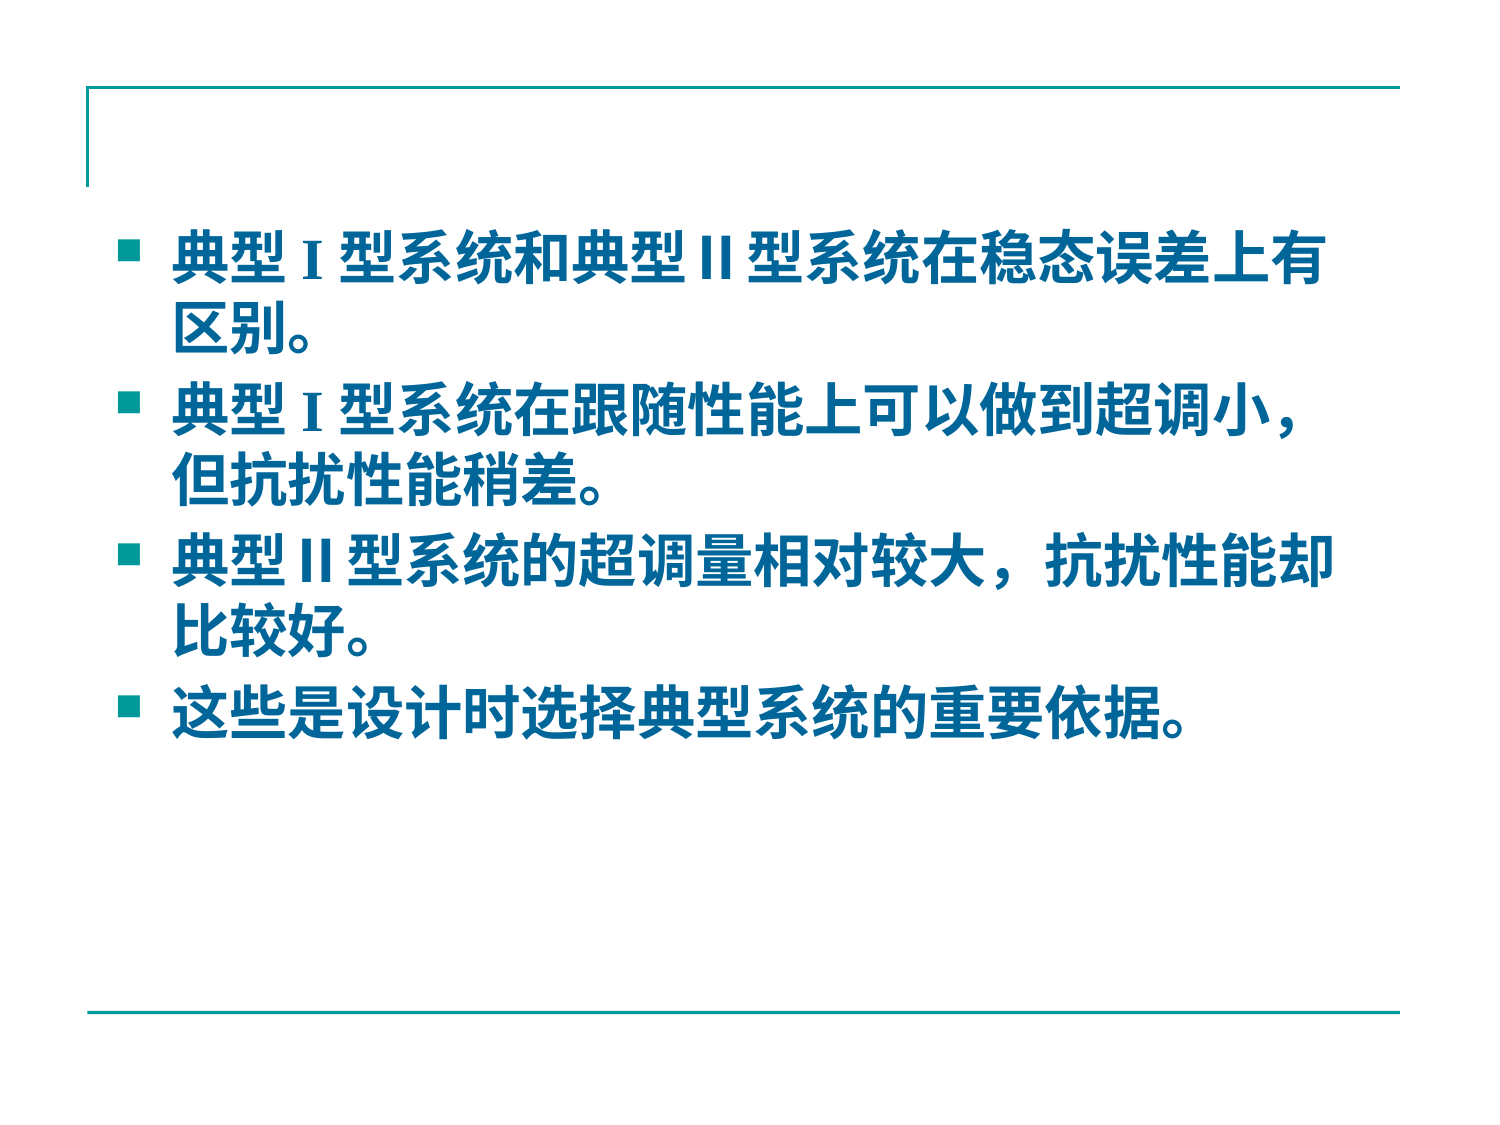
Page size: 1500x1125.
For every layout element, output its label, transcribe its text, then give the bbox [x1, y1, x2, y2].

list 典型I型系统和典型Ⅱ型系统在稳态误差上有区别。 典型I型系统在跟随性能上可以做到超调小，但抗扰性能稍差。 典型Ⅱ型系统的超调量相对较大，抗扰性能却比较好。 这些是设计时选择典型系统的重要依据。 [99, 213, 1388, 1006]
